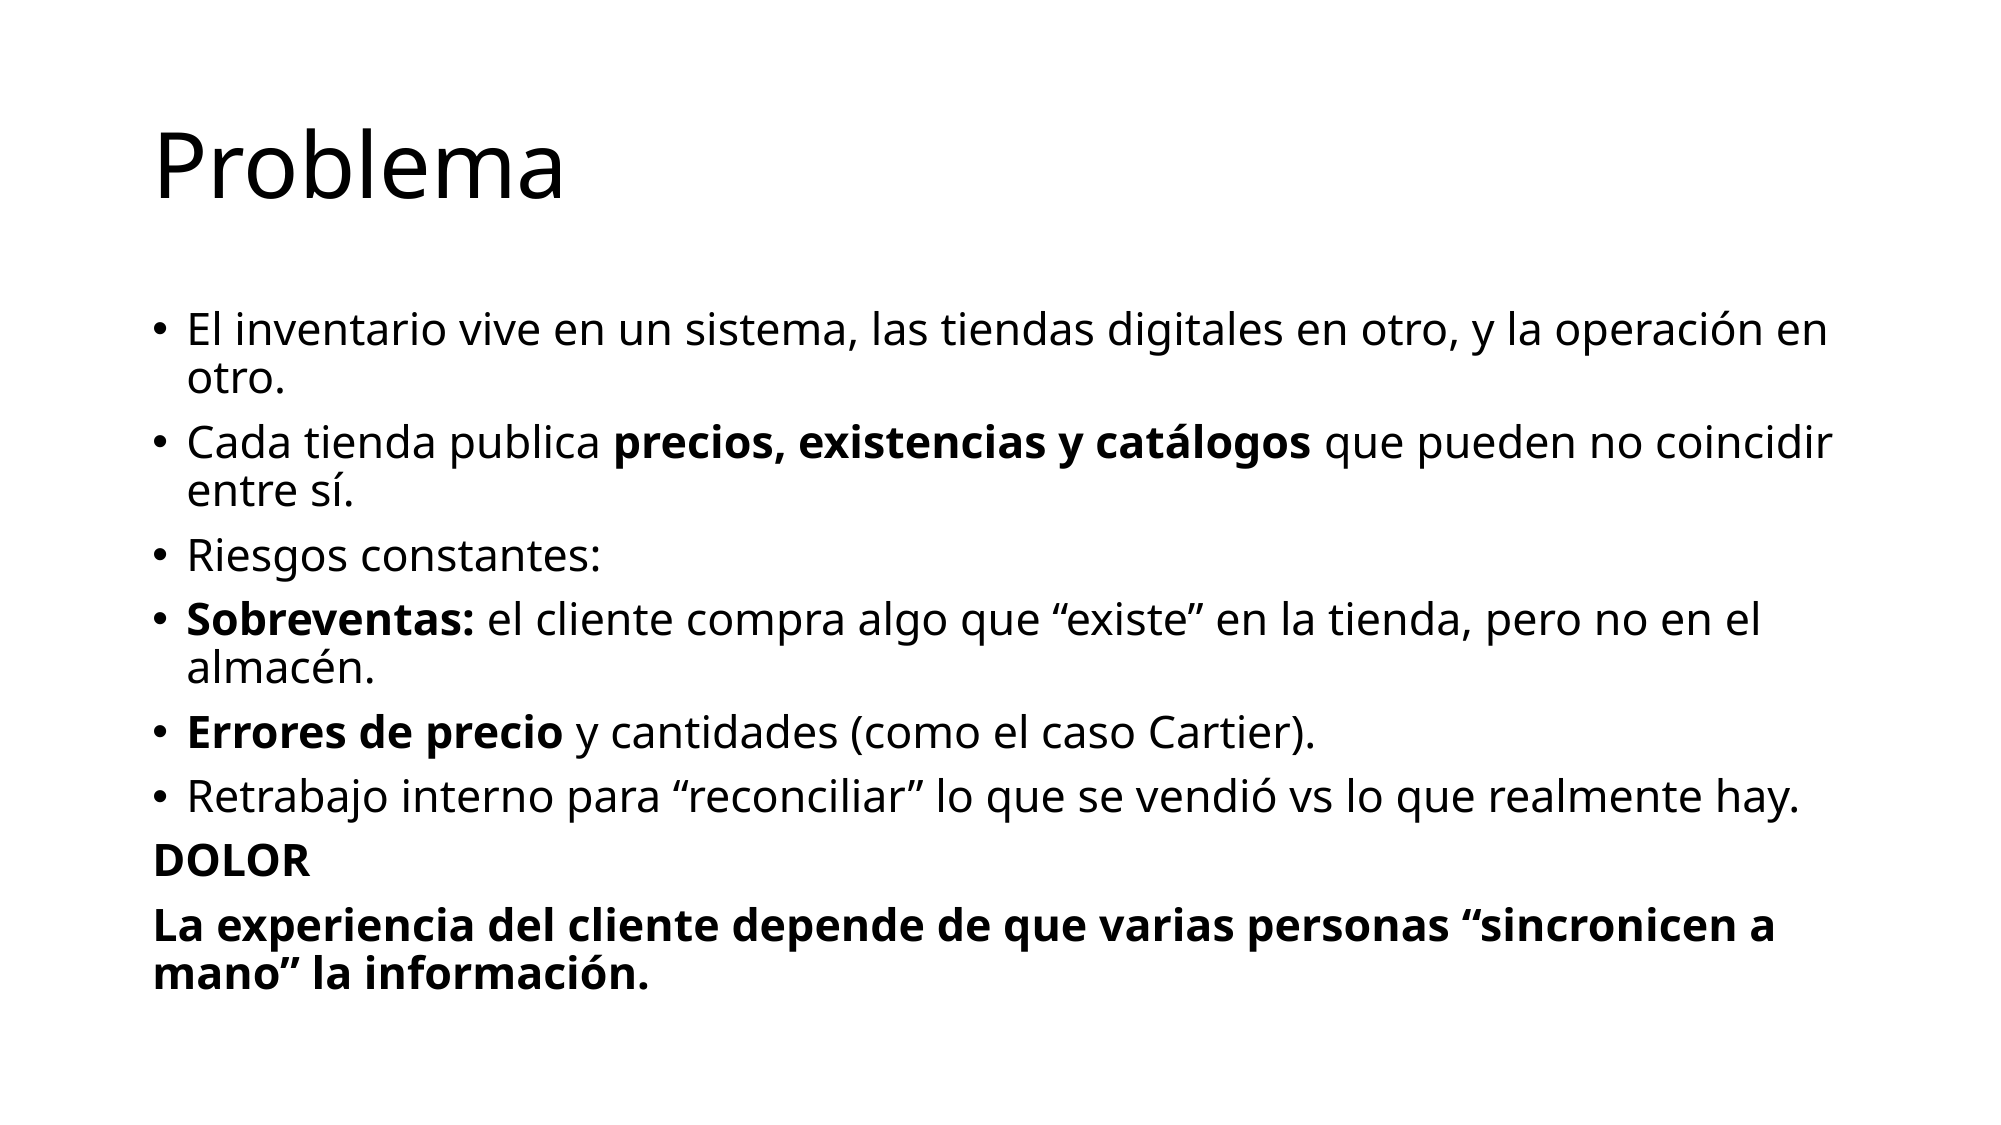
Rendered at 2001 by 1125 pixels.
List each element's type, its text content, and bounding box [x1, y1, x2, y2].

title Problema [137, 59, 1863, 278]
list El inventario vive en un sistema, las tiendas digitales en otro, y la operación en otro. Cada tienda publica precios, existencias y catálogos que pueden no coincidir entre sí. Riesgos constantes: Sobreventas: el cliente compra algo que “existe” en la tienda, pero no en el almacén. Errores de precio y cantidades (como el caso Cartier). Retrabajo interno para “reconciliar” lo que se vendió vs lo que realmente hay. DOLOR La experiencia del cliente depende de que varias personas “sincronicen a mano” la información. [137, 299, 1863, 1014]
